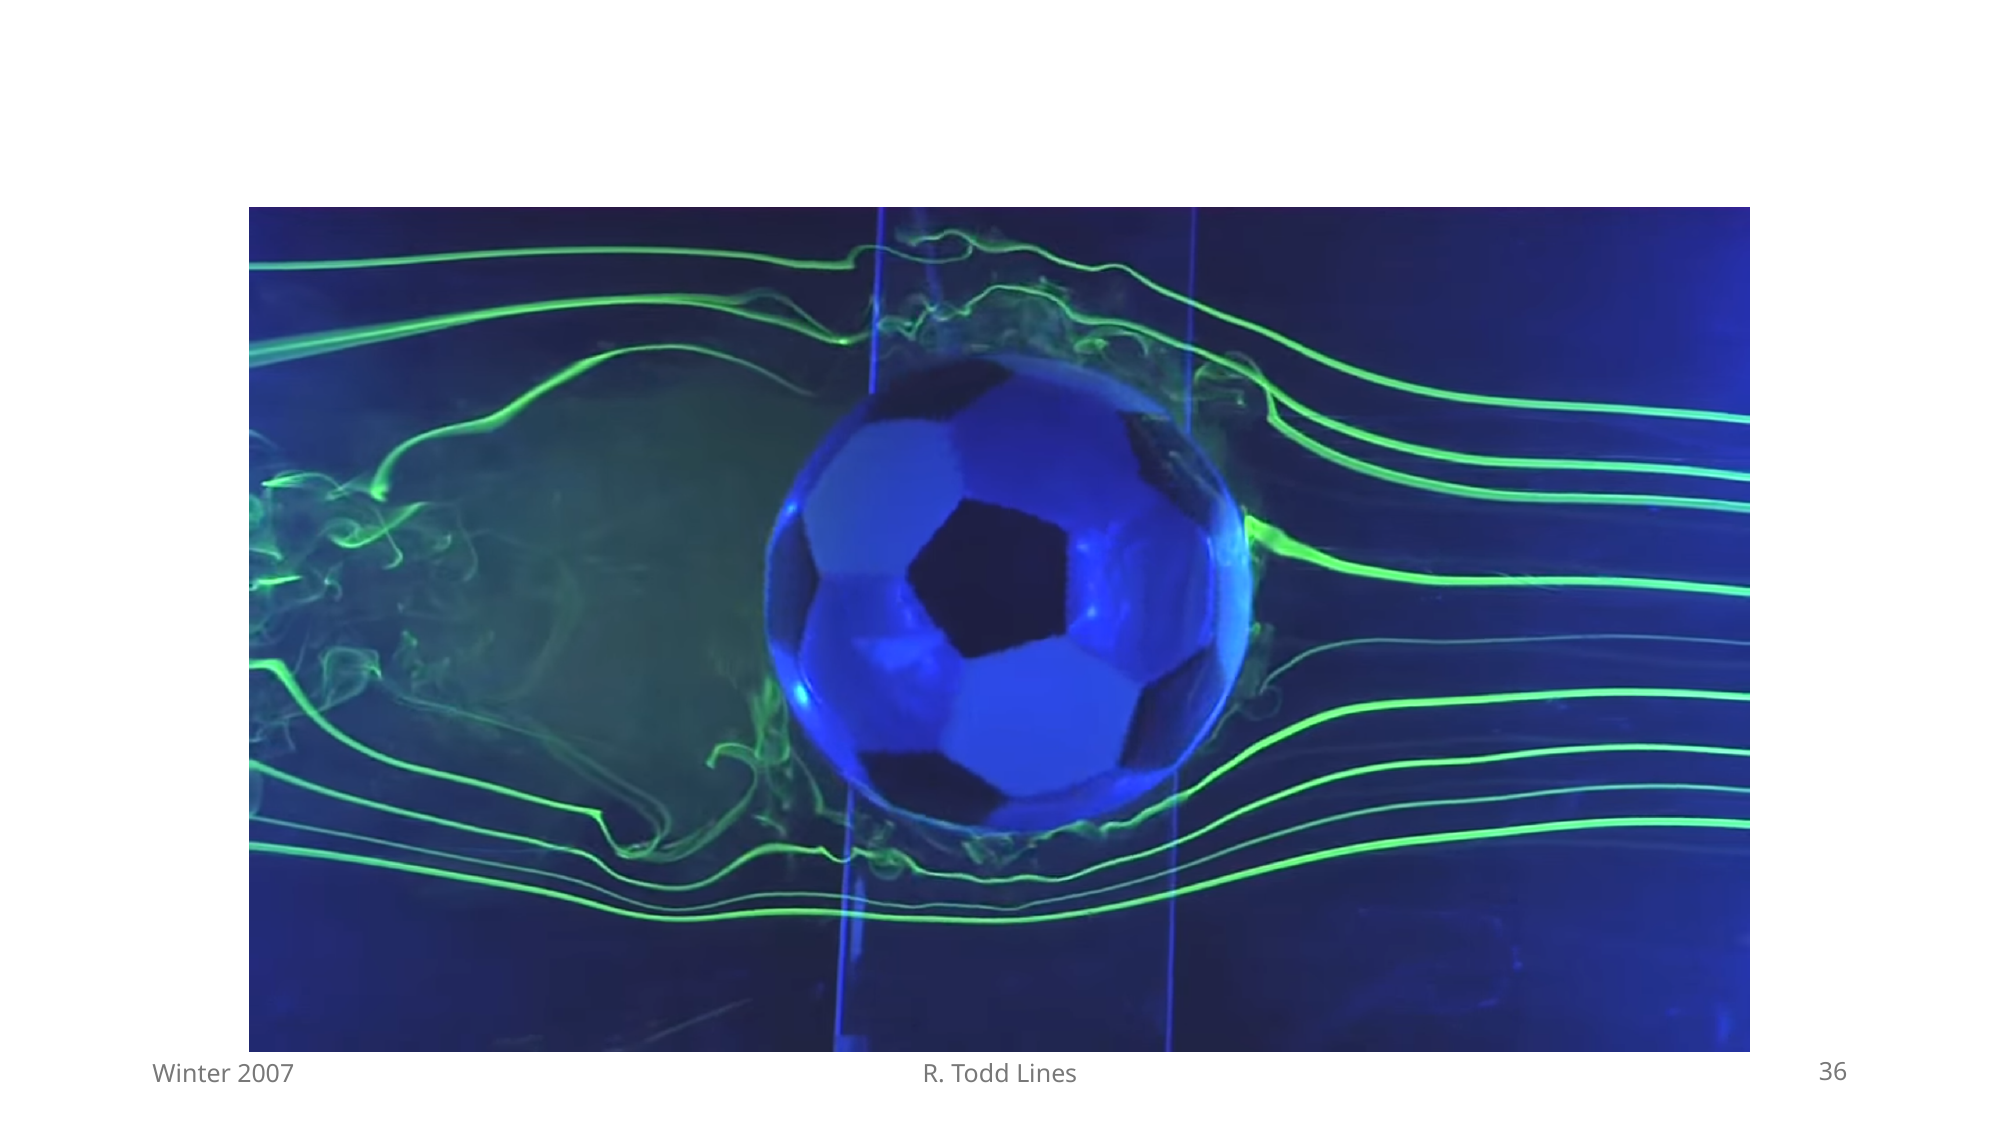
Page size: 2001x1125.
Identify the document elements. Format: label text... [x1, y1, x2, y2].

picture [249, 206, 1751, 1052]
slide_number 36 [1412, 1042, 1863, 1103]
slide_number Winter 2007 [137, 1042, 588, 1103]
footer R. Todd Lines [662, 1052, 1338, 1103]
